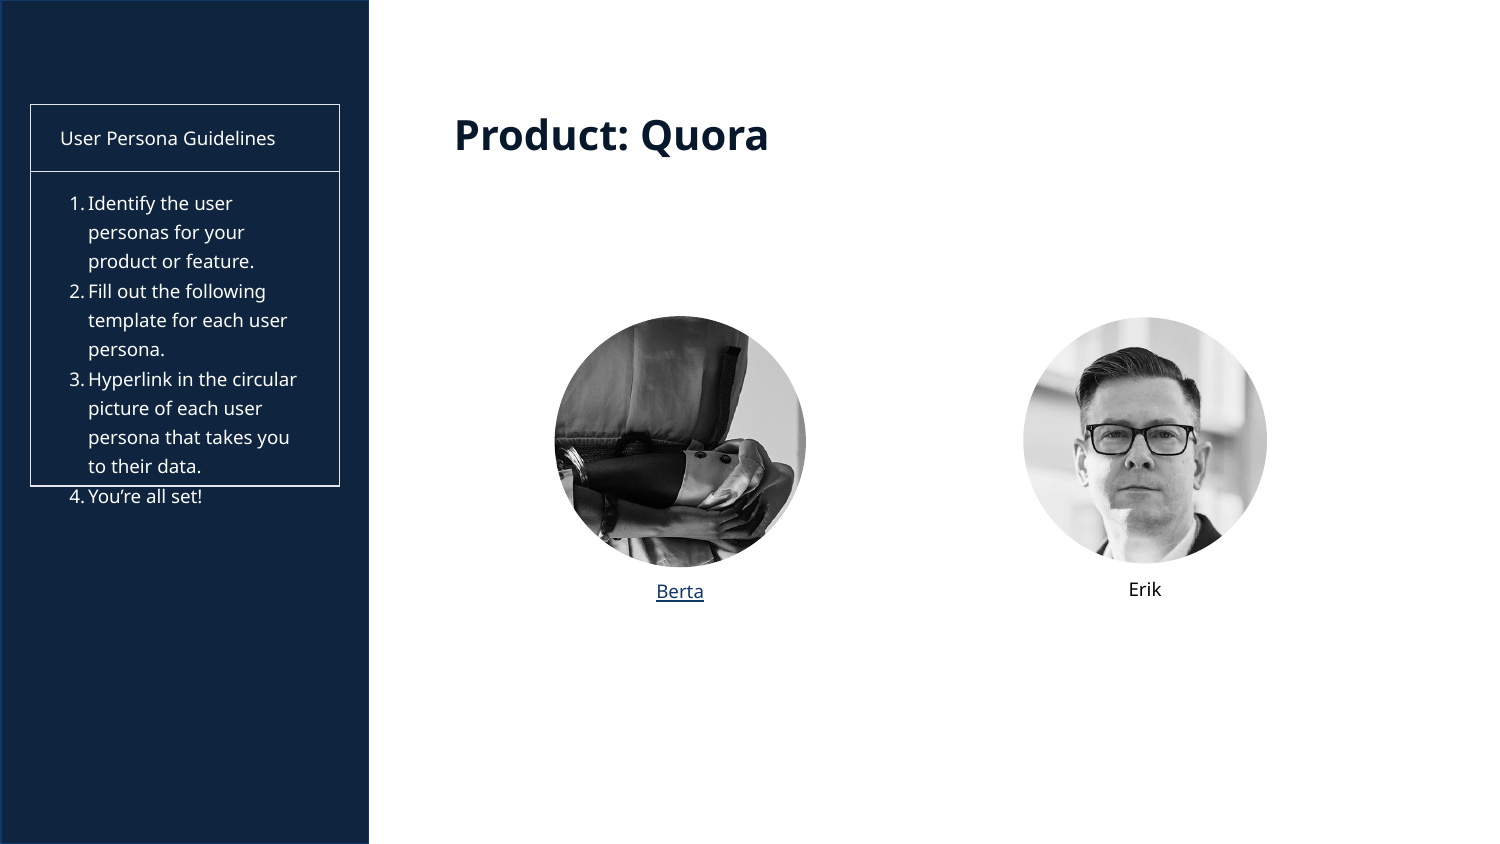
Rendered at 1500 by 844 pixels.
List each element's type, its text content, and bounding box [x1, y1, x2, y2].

title Product: Quora [438, 86, 1387, 142]
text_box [976, 317, 1315, 620]
text_box [1, 0, 369, 844]
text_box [511, 315, 850, 621]
table_header User Persona Guidelines [31, 105, 339, 171]
table_cell Identify the user personas for your product or feature. Fill out the following template for each user persona. Hyperlink in the circular picture of each user persona that takes you to their data. You’re all set! [31, 172, 339, 485]
